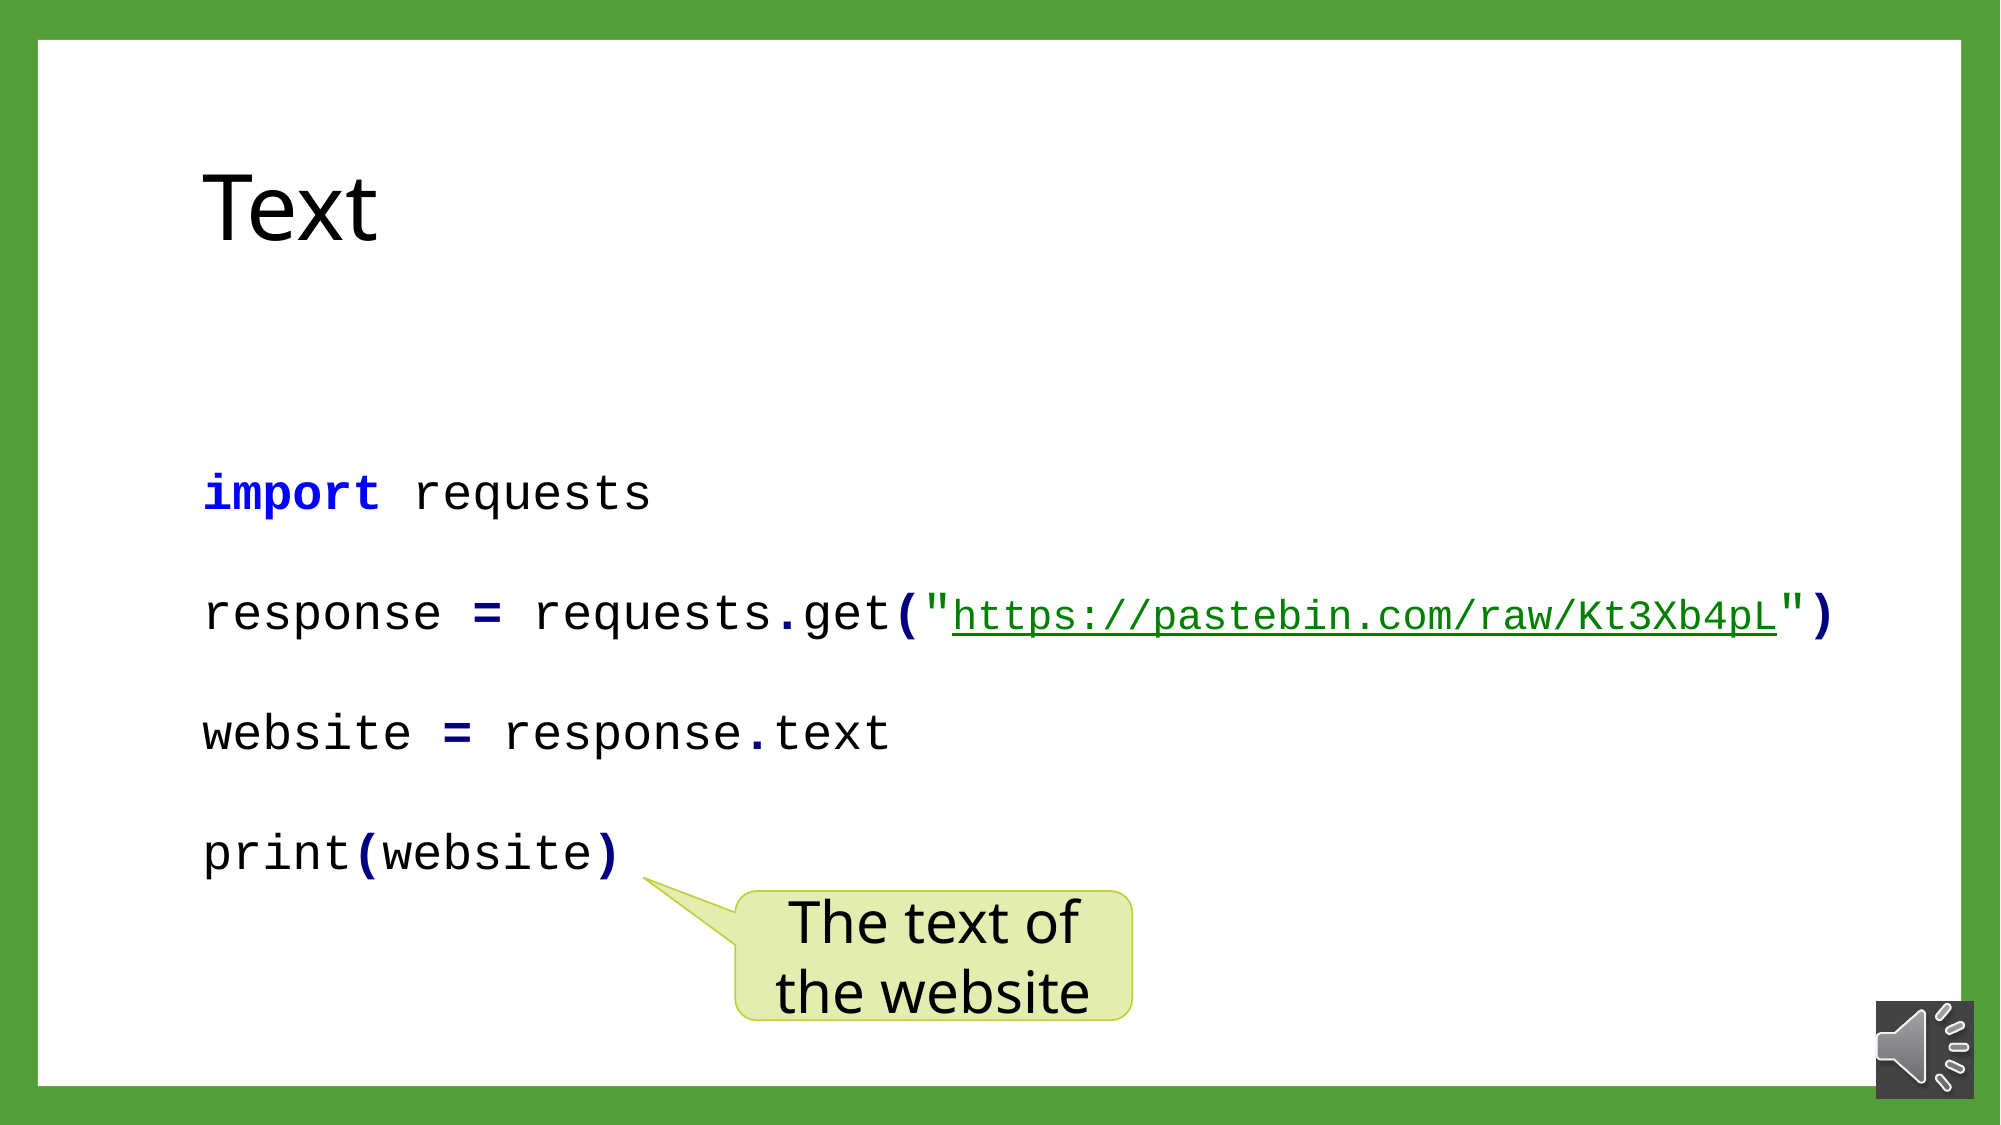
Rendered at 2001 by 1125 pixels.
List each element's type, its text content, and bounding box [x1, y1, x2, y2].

text_box The text of the website [642, 876, 1134, 1022]
text_box import requests response = requests.get("https://pastebin.com/raw/Kt3Xb4pL") website = response.text print(website) [187, 451, 1903, 887]
picture [1874, 999, 1976, 1101]
title Text [187, 99, 1808, 323]
